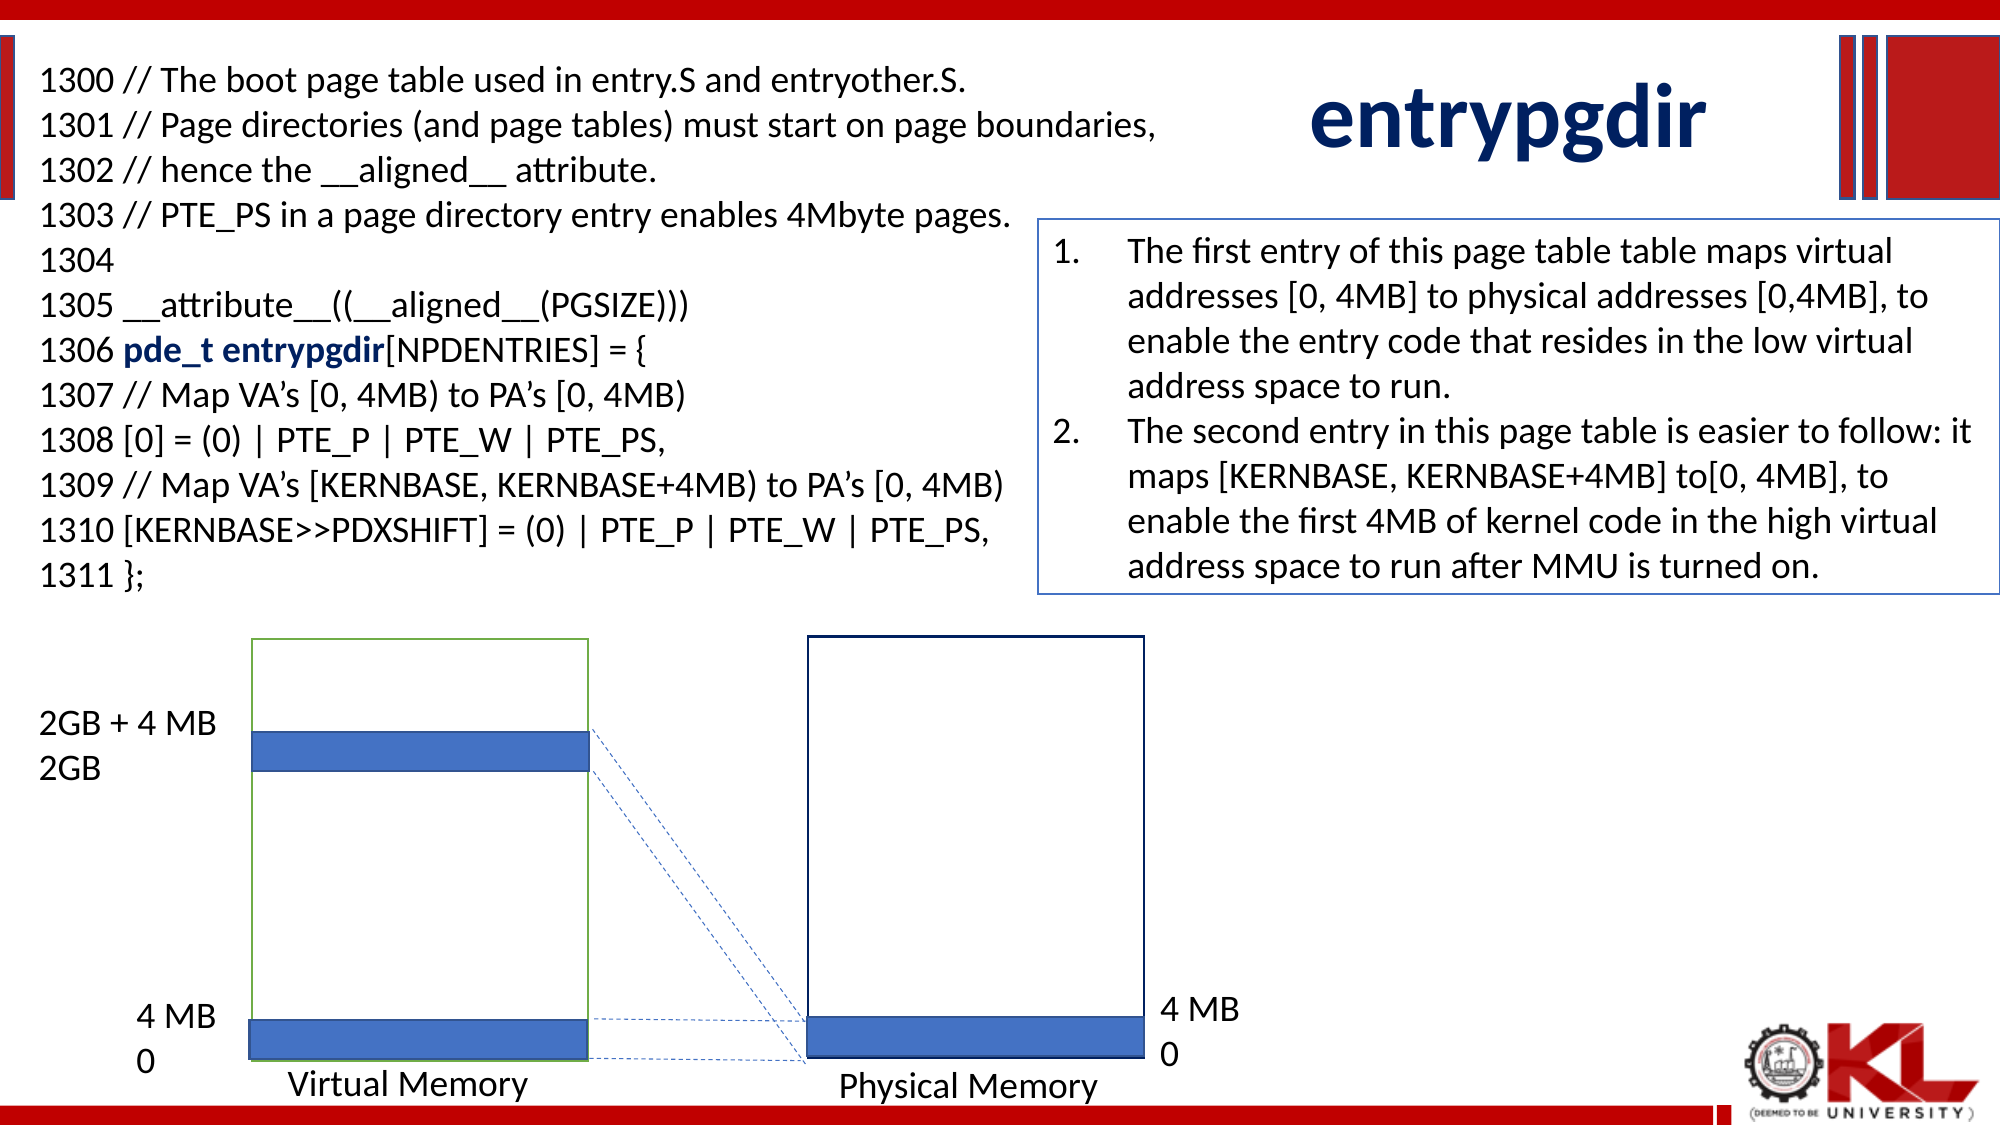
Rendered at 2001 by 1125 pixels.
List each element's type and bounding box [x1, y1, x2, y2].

text_box [0, 0, 2000, 1125]
text_box [23, 636, 1145, 1115]
